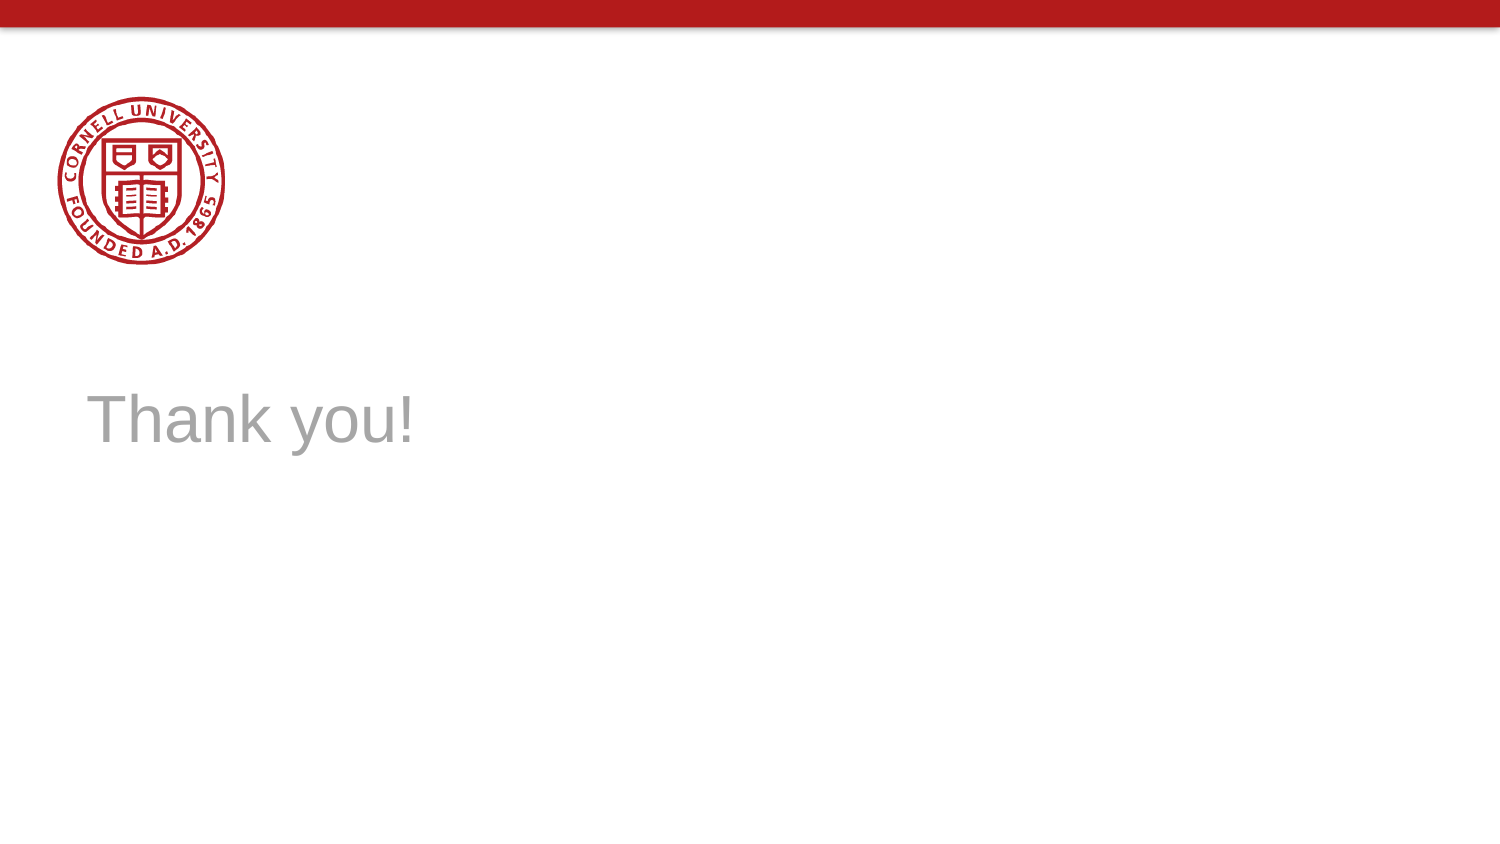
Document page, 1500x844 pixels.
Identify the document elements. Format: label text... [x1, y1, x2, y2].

picture [57, 96, 225, 265]
list Thank you! [56, 360, 467, 472]
